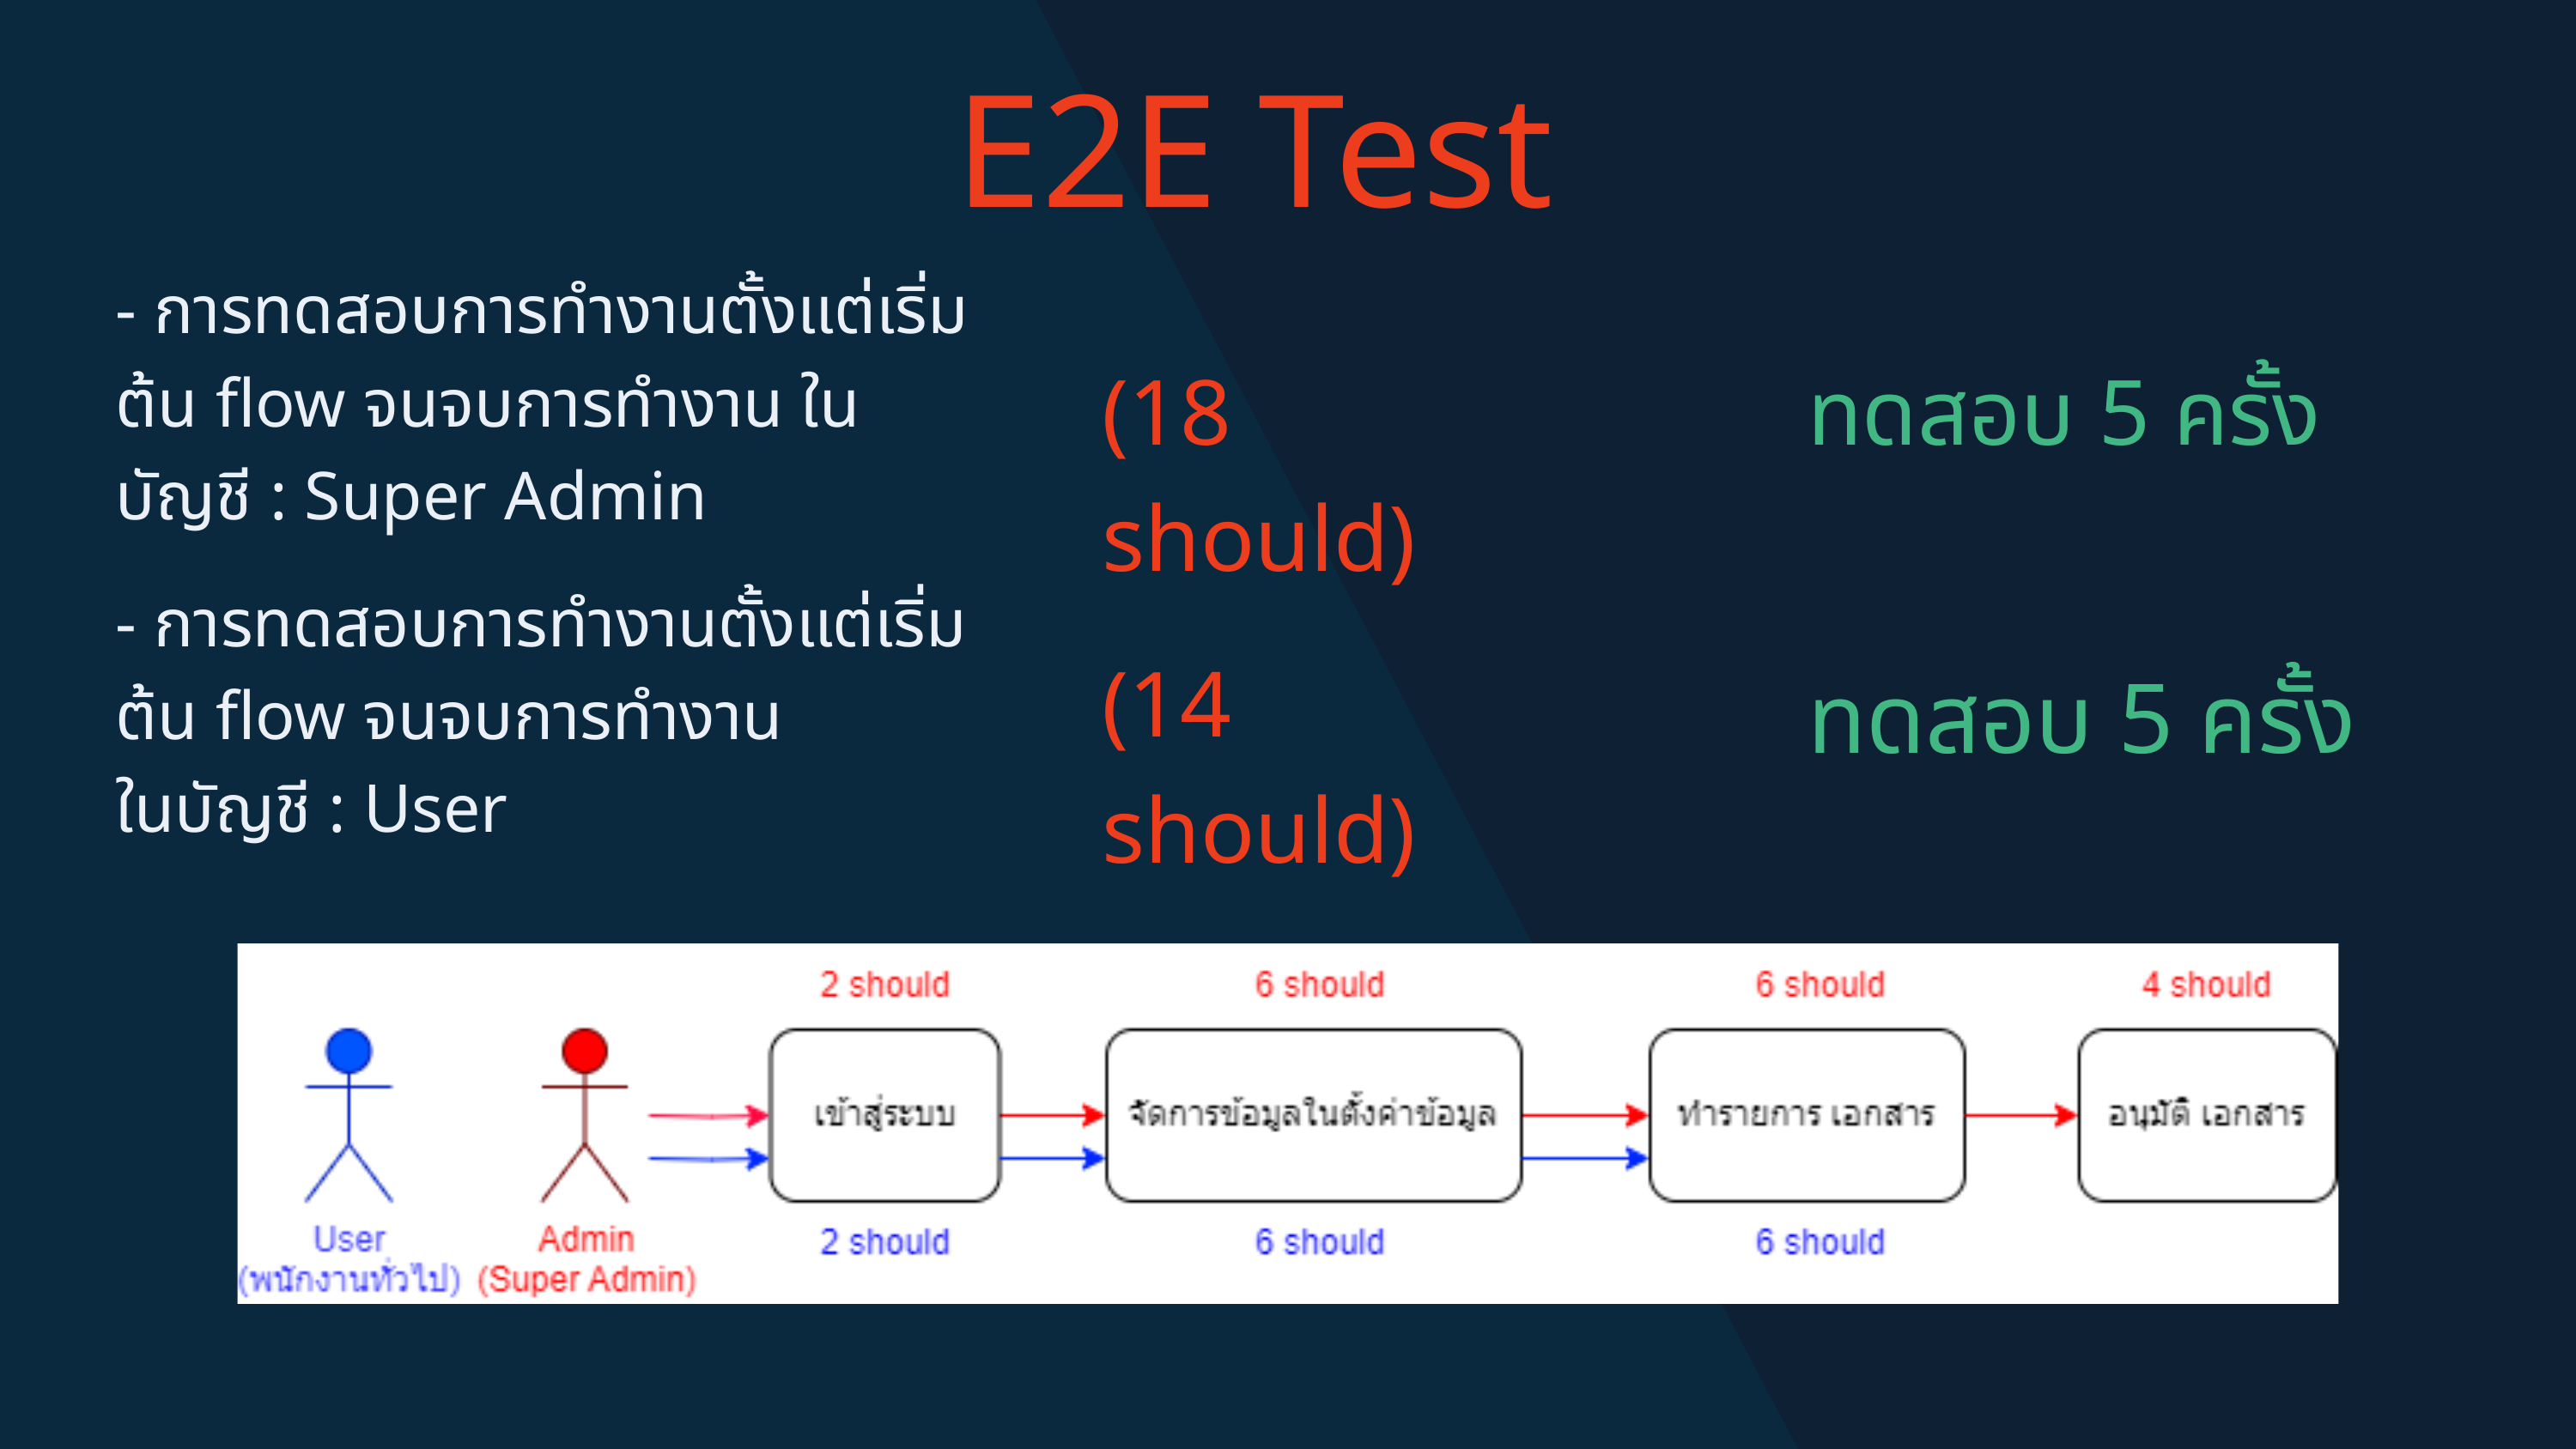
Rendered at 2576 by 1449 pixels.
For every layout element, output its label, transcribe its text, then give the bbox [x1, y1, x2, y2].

text_box ทดสอบ 5 ครั้ง [1807, 336, 2346, 464]
text_box [1698, 943, 2339, 1304]
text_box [0, 0, 1692, 1449]
text_box ทดสอบ 5 ครั้ง [1807, 638, 2383, 773]
